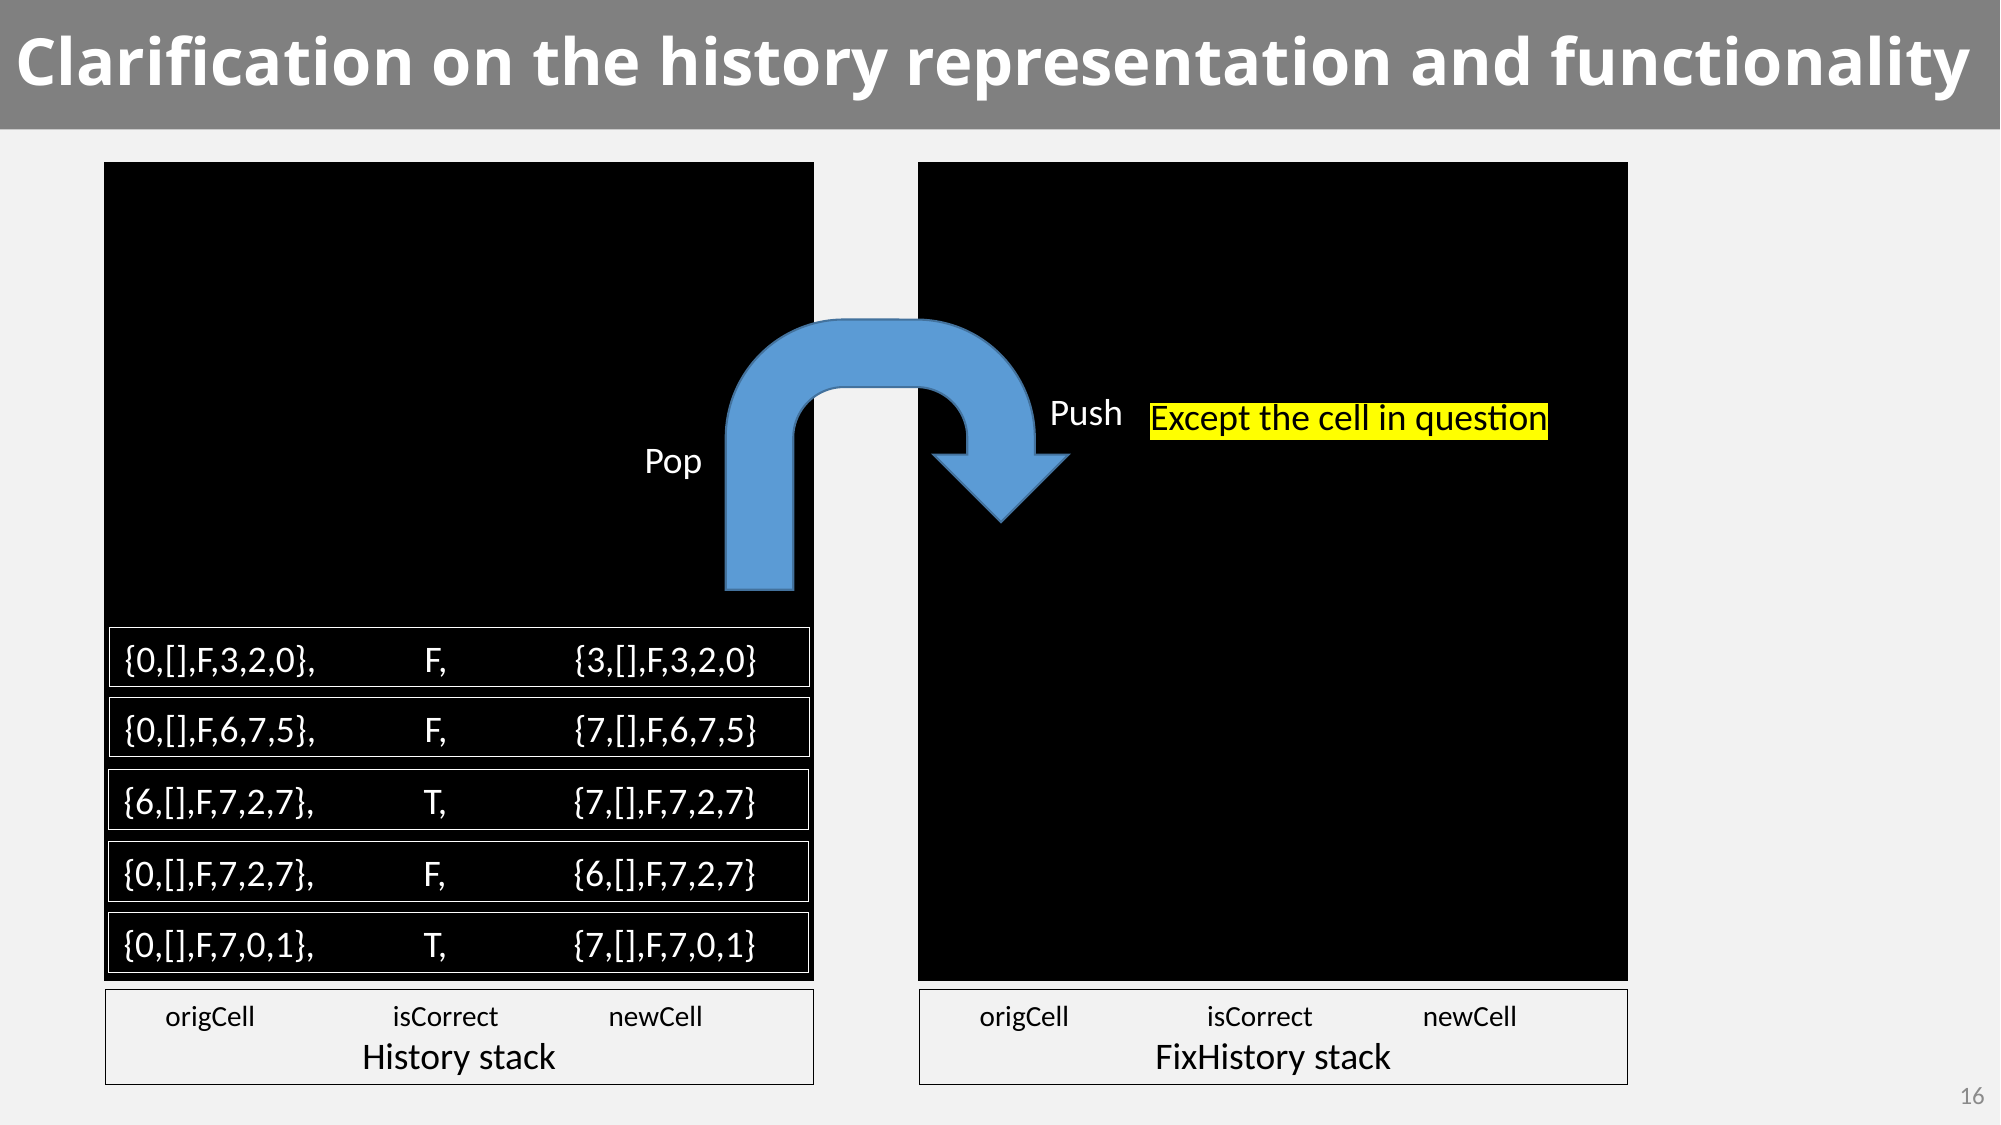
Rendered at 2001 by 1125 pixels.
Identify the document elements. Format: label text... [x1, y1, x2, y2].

text_box origCell isCorrect newCell History stack [105, 989, 814, 1085]
text_box Push [1035, 380, 1170, 441]
text_box {0,[],F,7,0,1}, T, {7,[],F,7,0,1} [108, 912, 809, 973]
title Clarification on the history representation and functionality [0, 0, 2000, 130]
text_box Pop [583, 428, 718, 489]
text_box {0,[],F,3,2,0}, F, {3,[],F,3,2,0} [109, 627, 810, 687]
text_box [918, 162, 1628, 416]
text_box Except the cell in question [1135, 385, 1646, 446]
text_box {0,[],F,6,7,5}, F, {7,[],F,6,7,5} [109, 697, 810, 757]
text_box {6,[],F,7,2,7}, T, {7,[],F,7,2,7} [108, 769, 809, 830]
text_box [104, 162, 814, 981]
slide_number 16 [1550, 1065, 2000, 1125]
text_box {0,[],F,7,2,7}, F, {6,[],F,7,2,7} [108, 841, 809, 902]
text_box origCell isCorrect newCell FixHistory stack [919, 989, 1628, 1085]
text_box [724, 318, 1072, 591]
text_box [918, 389, 1628, 981]
